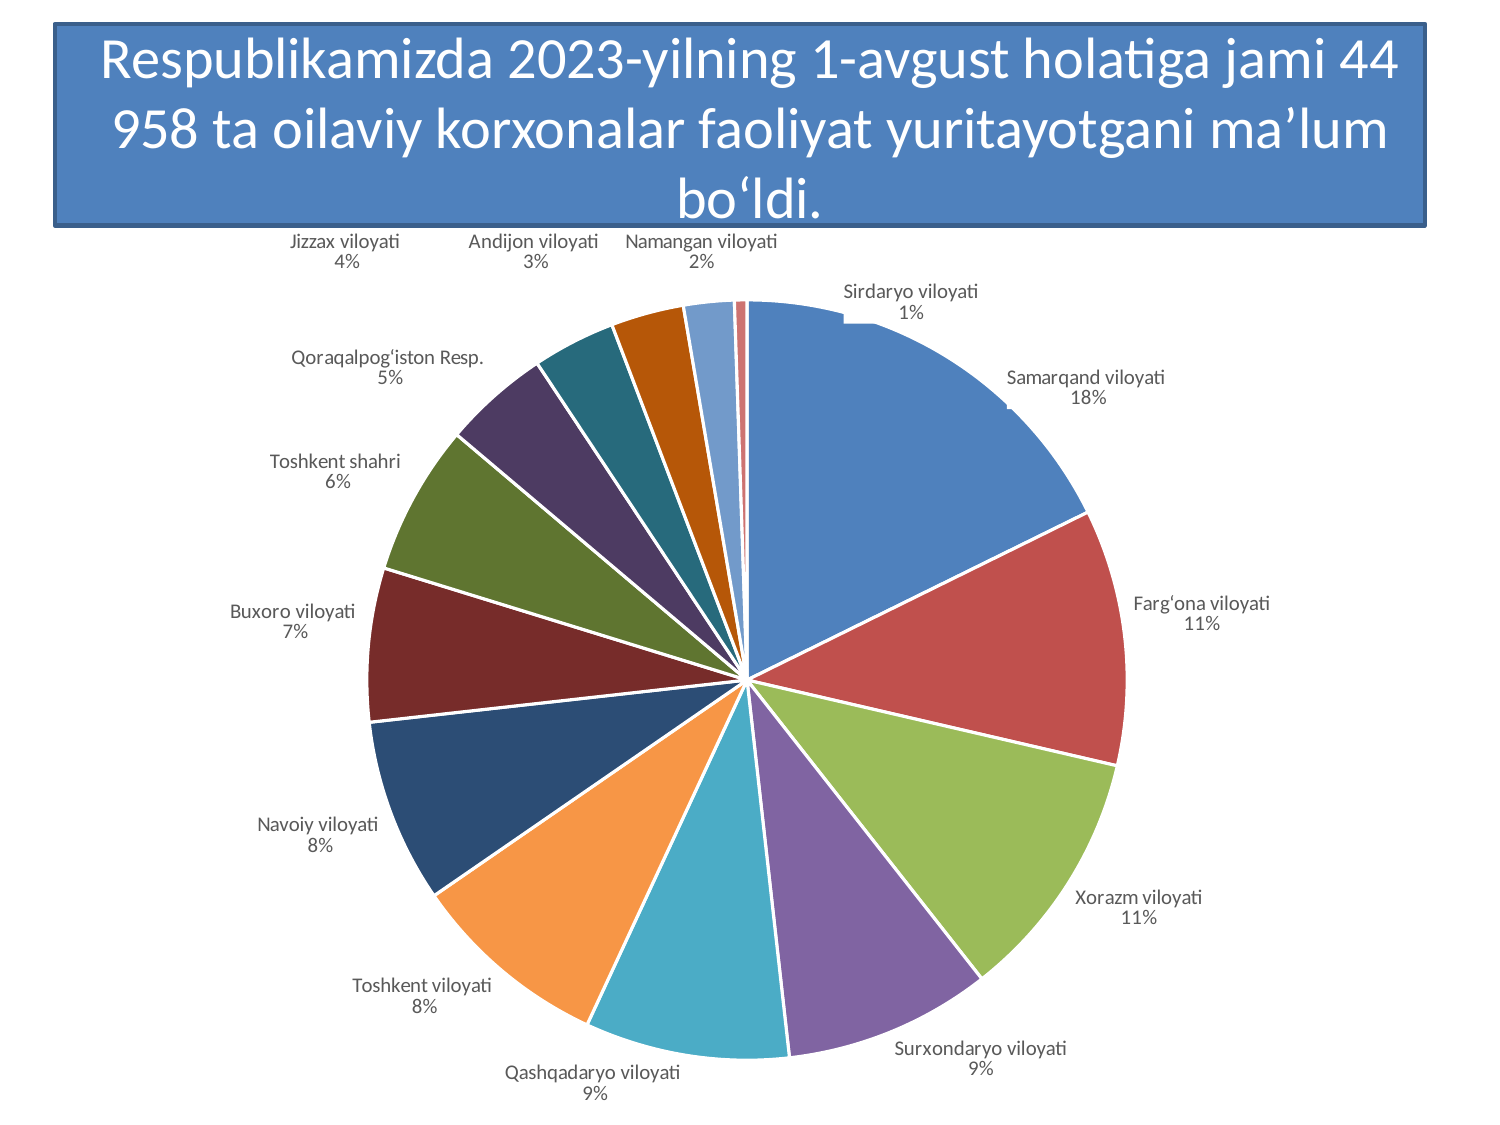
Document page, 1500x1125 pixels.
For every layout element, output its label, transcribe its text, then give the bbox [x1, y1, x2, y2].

text_box [53, 22, 1427, 228]
chart [0, 232, 1500, 1125]
title Respublikamizda 2023-yilning 1-avgust holatiga jami 44 958 ta oilaviy korxonalar faoliyat yuritayotgani ma’lum bo‘ldi. [75, 30, 1425, 219]
